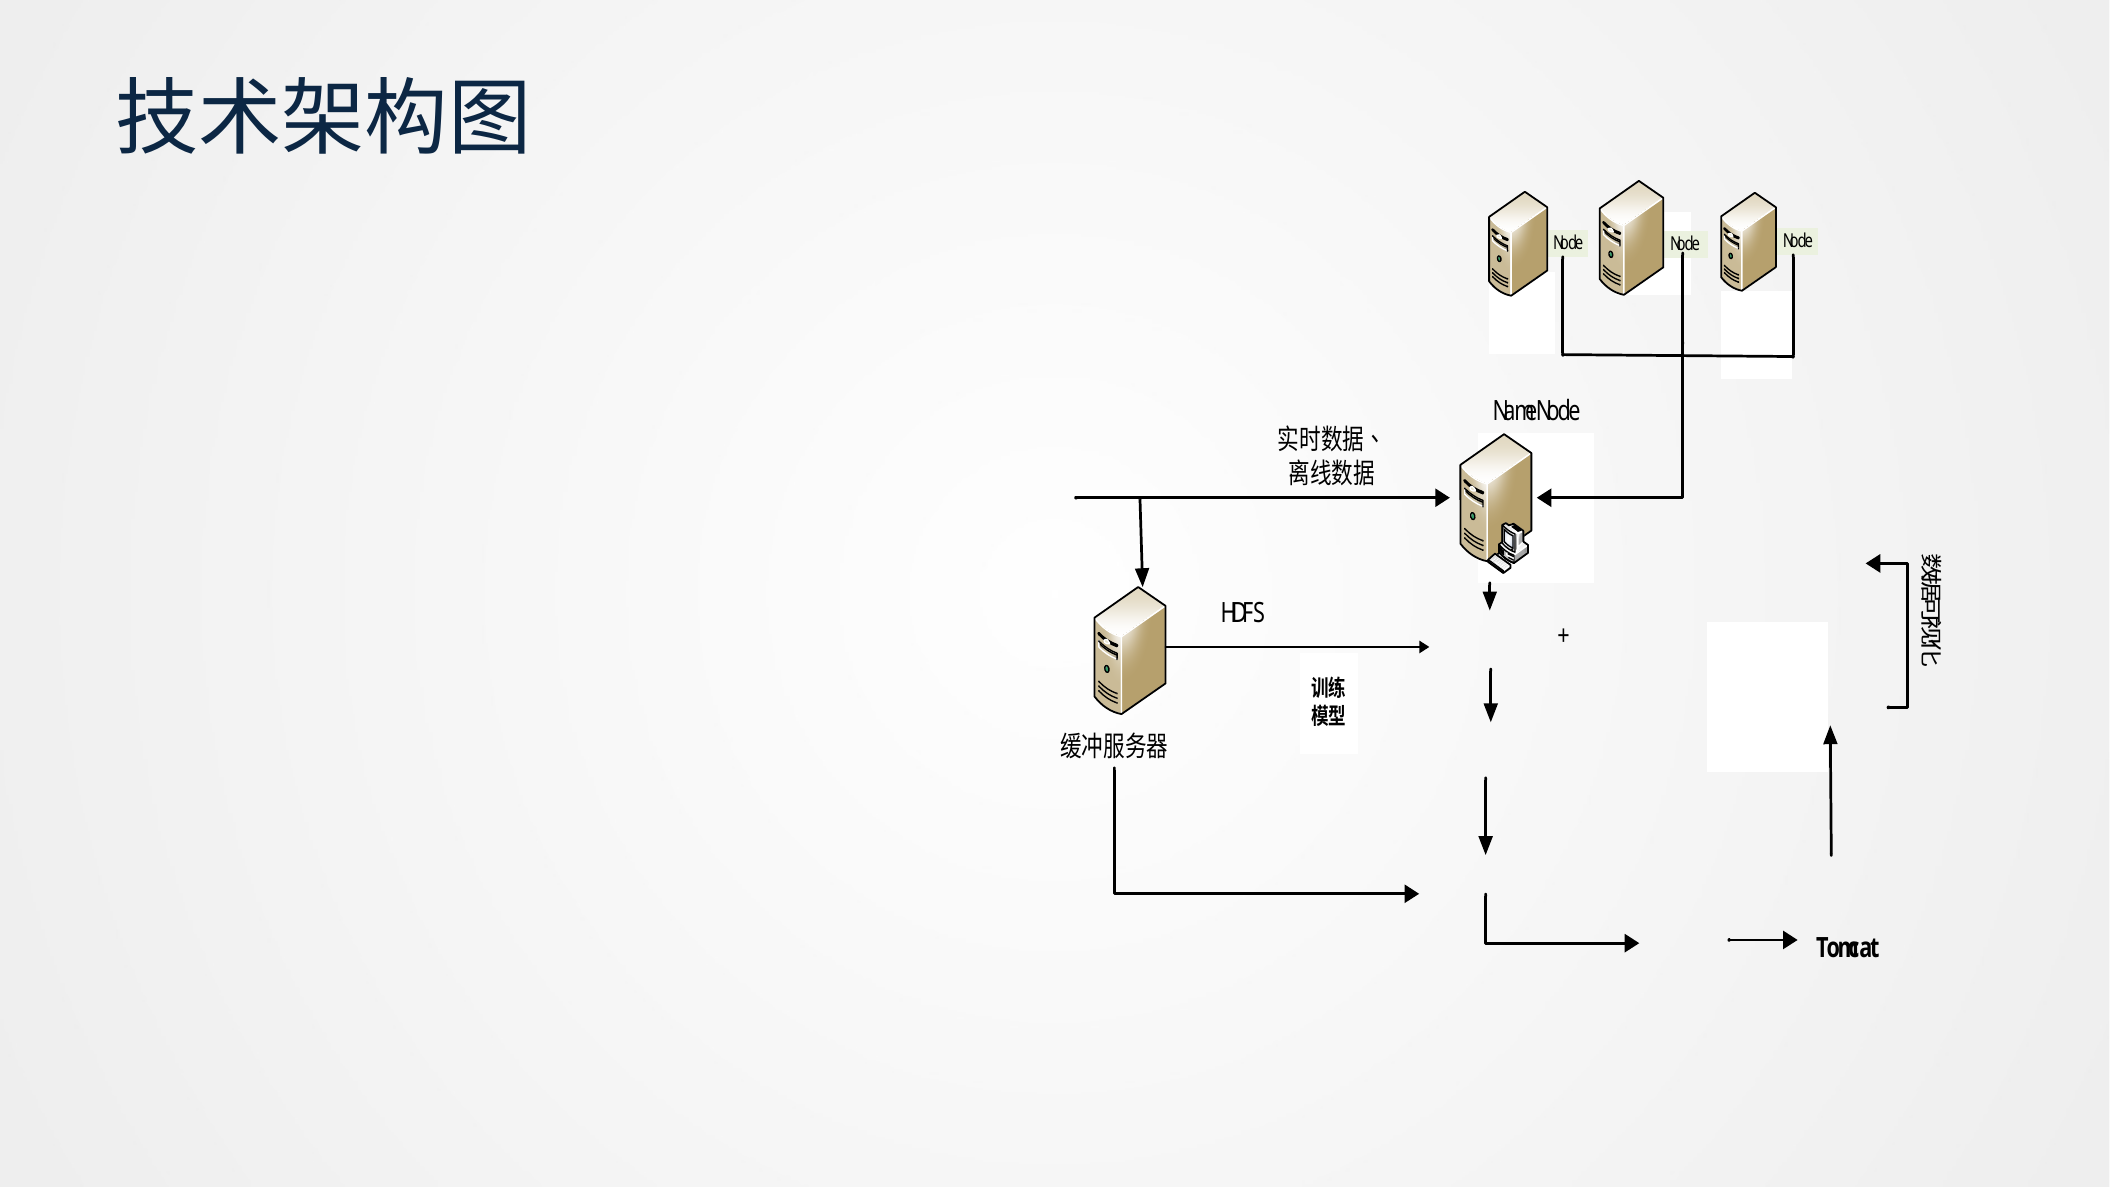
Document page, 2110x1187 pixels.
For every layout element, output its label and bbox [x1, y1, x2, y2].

text_box [0, 0, 2110, 1187]
